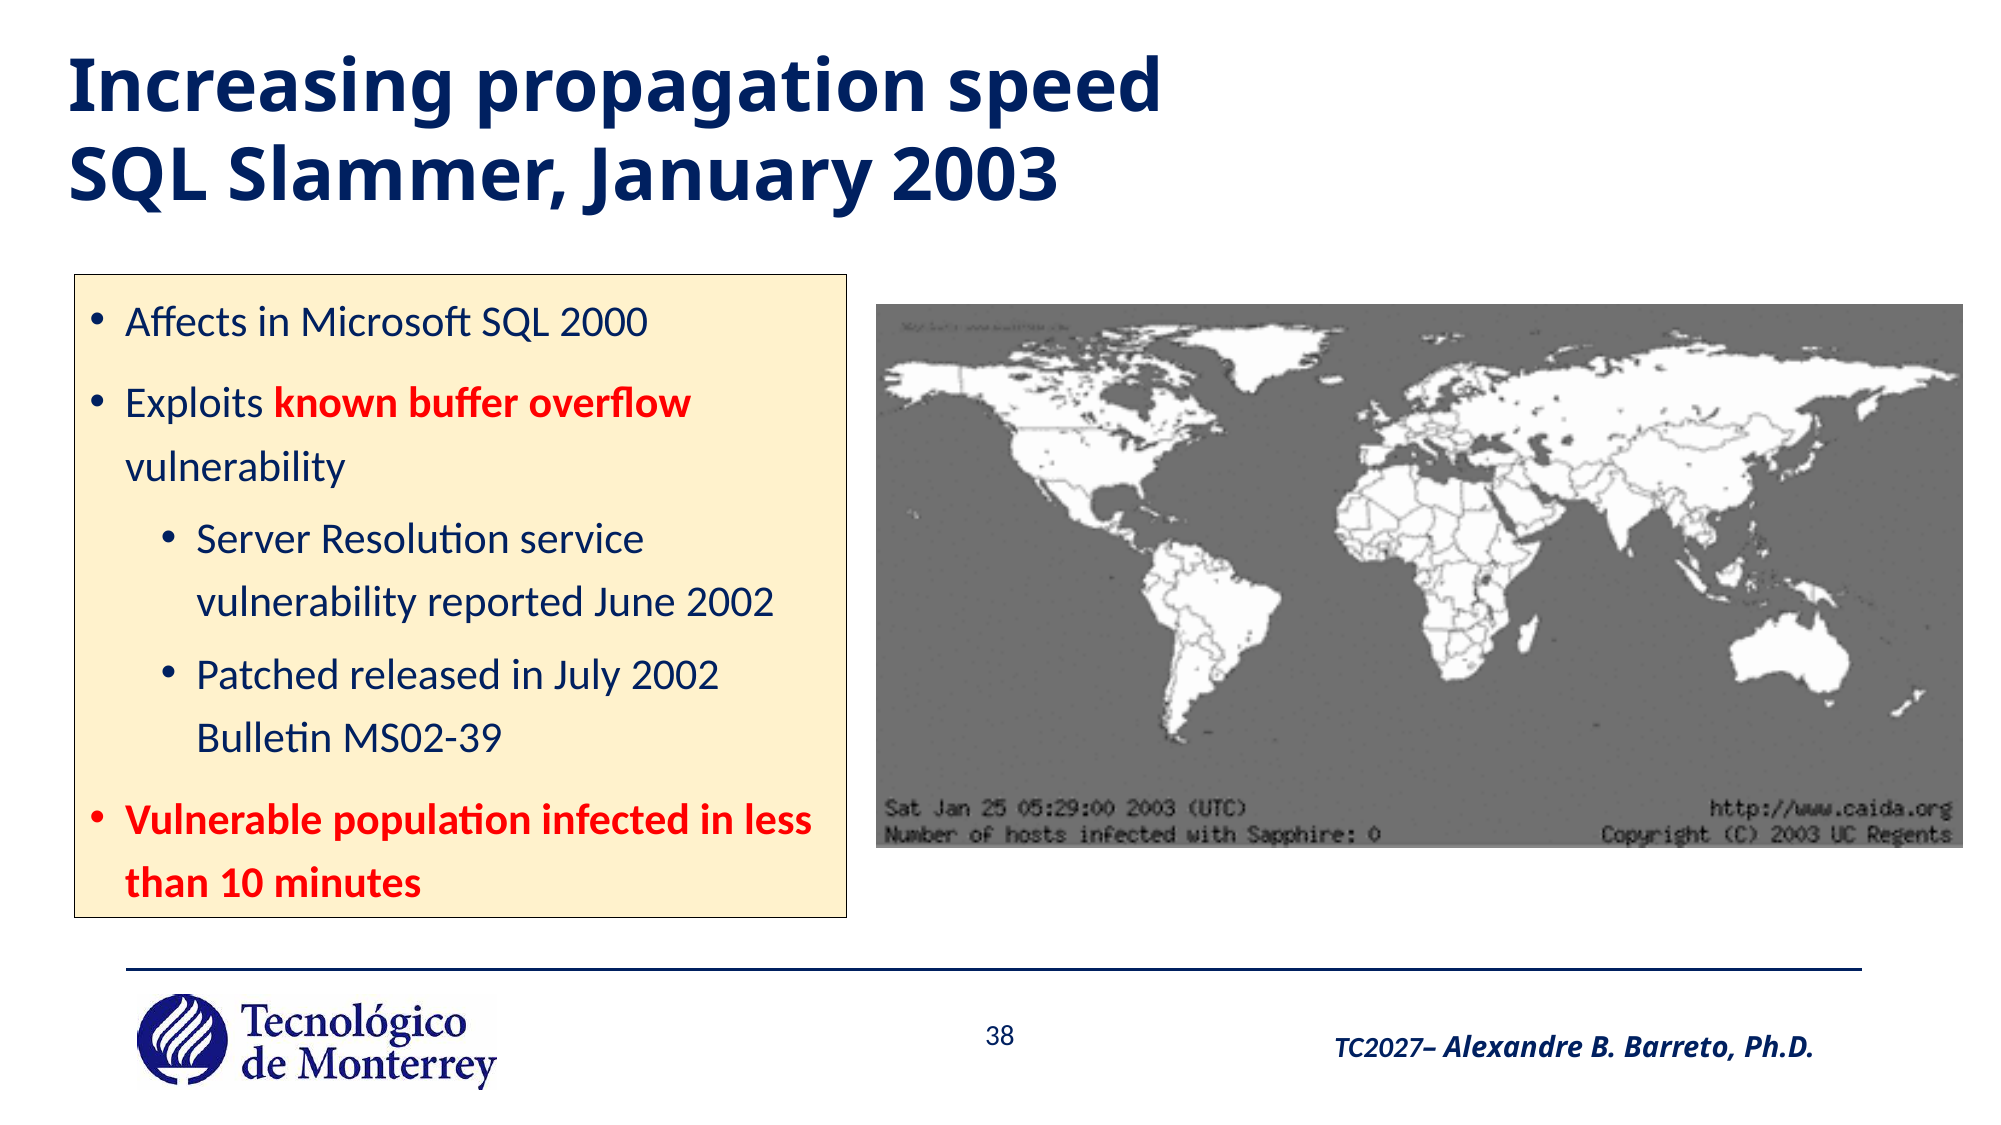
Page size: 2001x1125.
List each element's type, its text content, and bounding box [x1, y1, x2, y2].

title Increasing propagation speed SQL Slammer, January 2003 [53, 24, 1199, 229]
list Affects in Microsoft SQL 2000 Exploits known buffer overflow vulnerability Server Resolution service vulnerability reported June 2002 Patched released in July 2002 Bulletin MS02-39 Vulnerable population infected in less than 10 minutes [74, 274, 847, 918]
picture [876, 304, 1963, 848]
picture [137, 994, 497, 1090]
